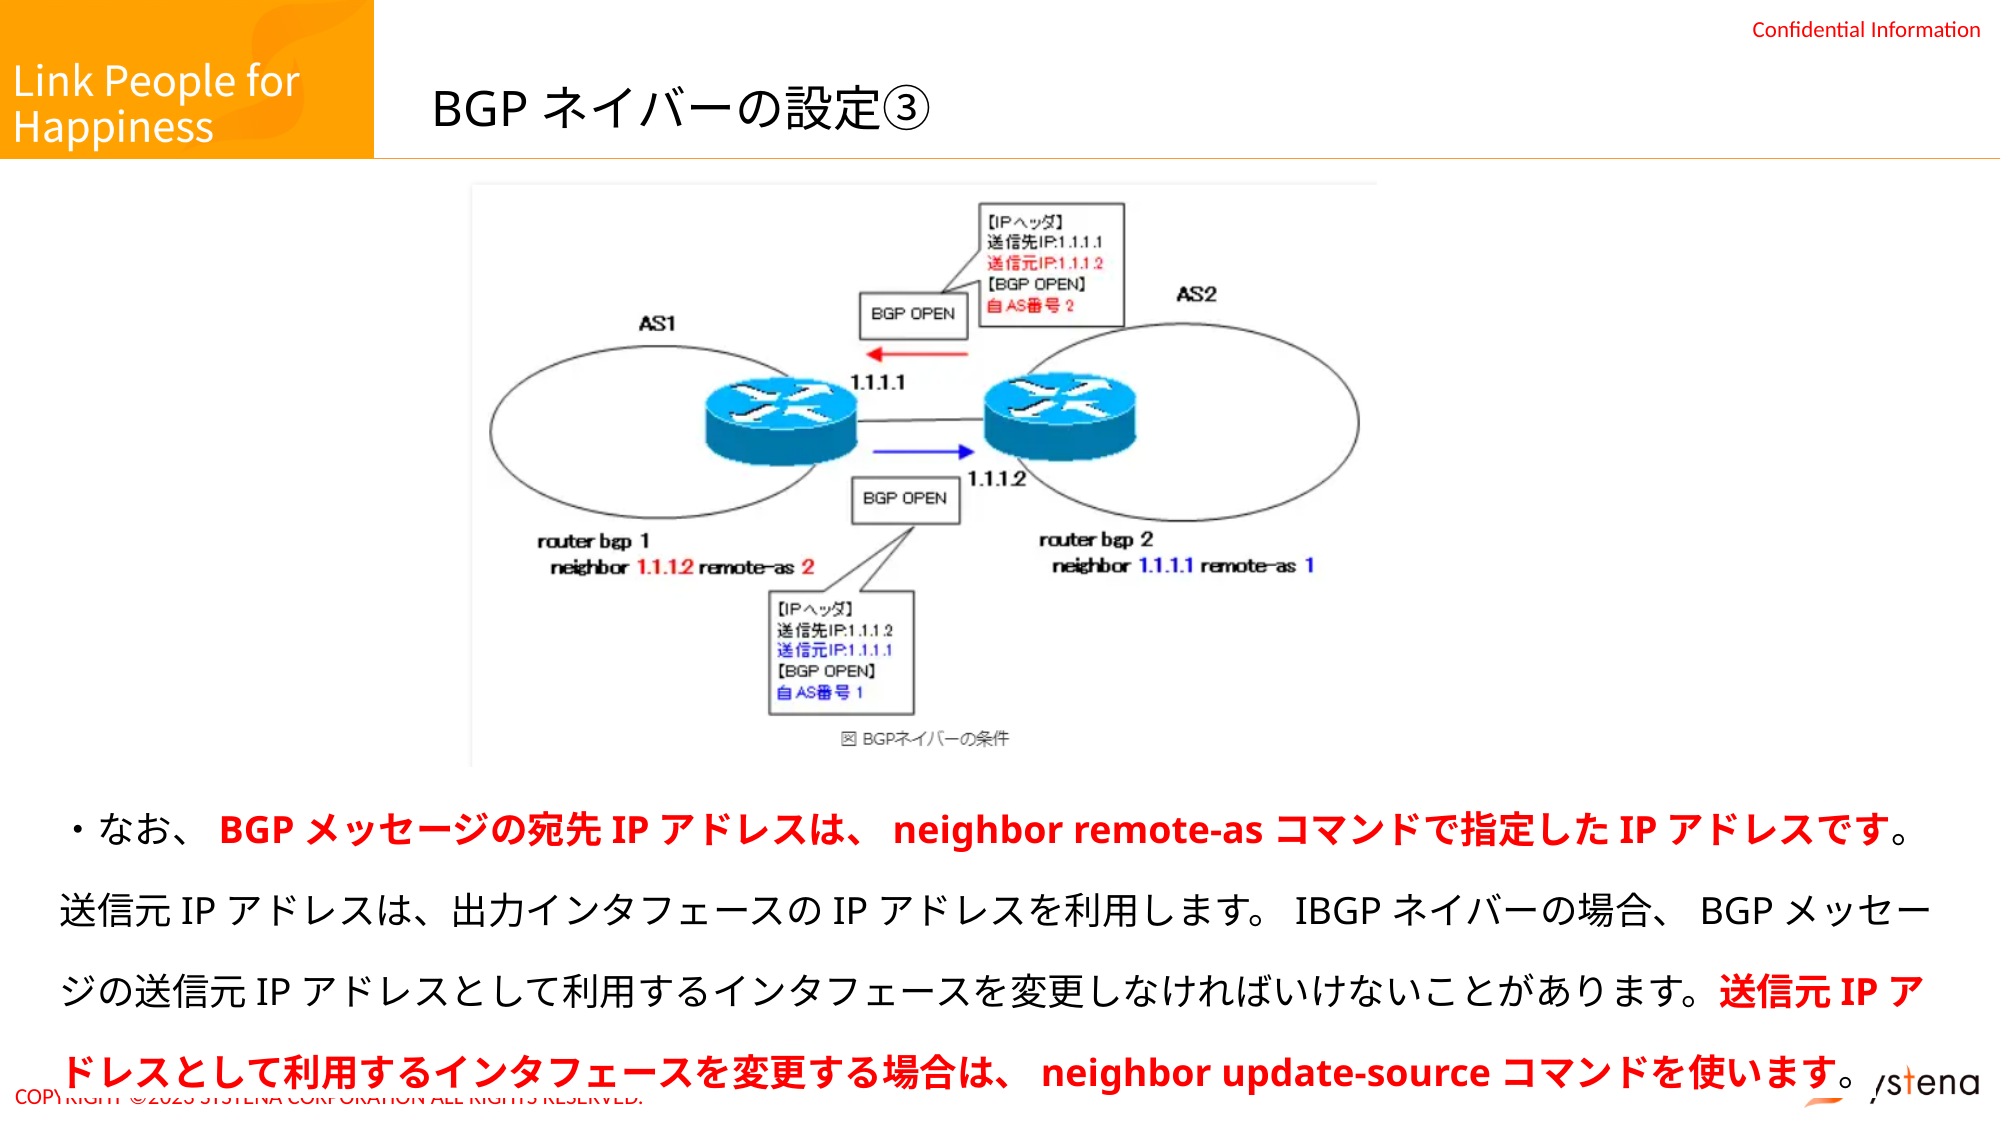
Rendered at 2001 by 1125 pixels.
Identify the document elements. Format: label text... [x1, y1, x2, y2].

picture [1956, 1049, 1981, 1108]
picture [462, 164, 1377, 767]
title BGPネイバーの設定③ [388, 28, 1916, 145]
text_box ・なお、BGPメッセージの宛先IPアドレスは、neighbor remote-asコマンドで指定したIPアドレスです。送信元IPアドレスは、出力インタフェースのIPアドレスを利用します。IBGPネイバーの場合、BGPメッセージの送信元IPアドレスとして利用するインタフェースを変更しなければいけないことがあります。送信元IPアドレスとして利用するインタフェースを変更する場合は、neighbor update-sourceコマンドを使います。 [44, 696, 1956, 1110]
picture [0, 0, 374, 159]
